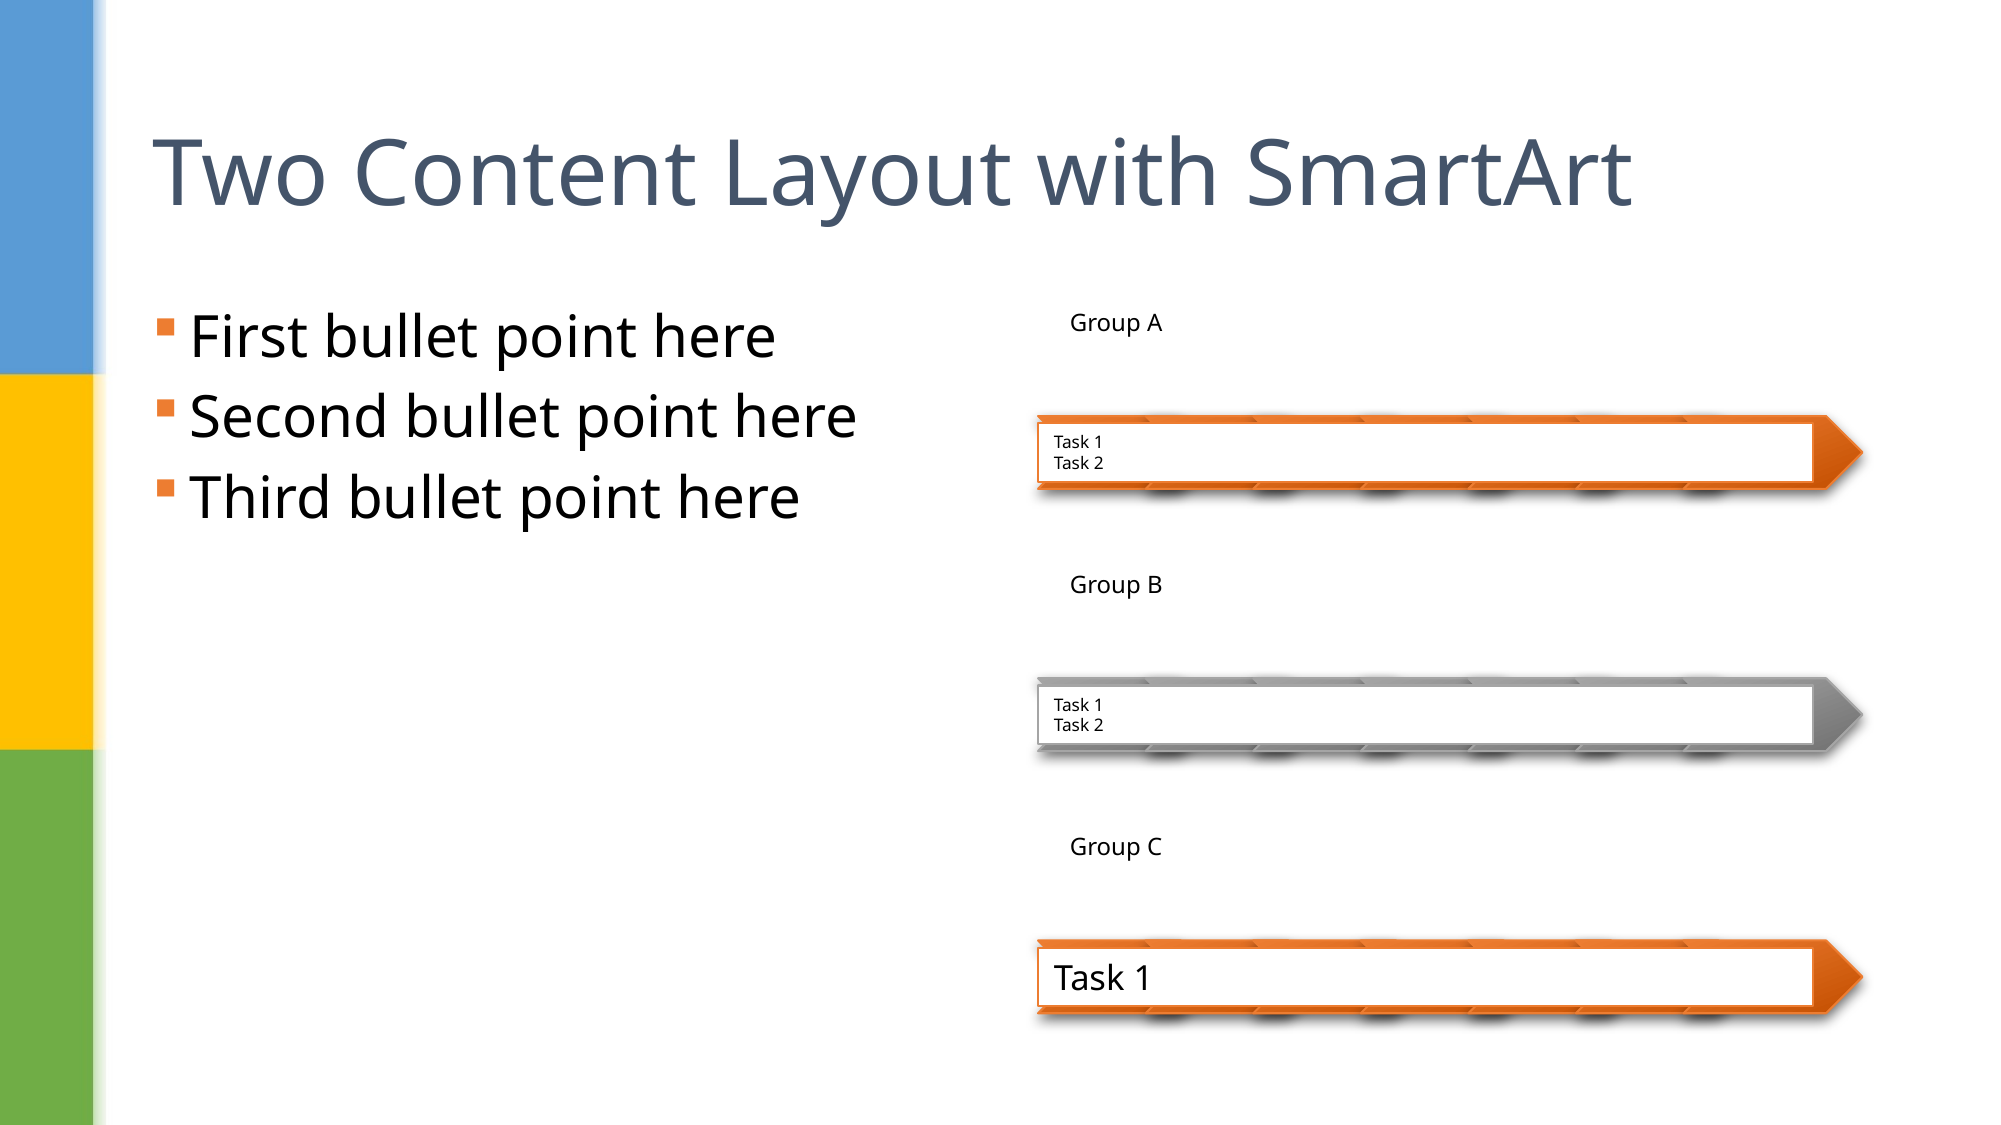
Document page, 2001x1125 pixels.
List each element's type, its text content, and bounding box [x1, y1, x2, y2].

list First bullet point here Second bullet point here Third bullet point here [137, 299, 988, 1014]
picture [0, 0, 2001, 1125]
title Two Content Layout with SmartArt [137, 59, 1863, 278]
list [1011, 298, 1863, 1014]
